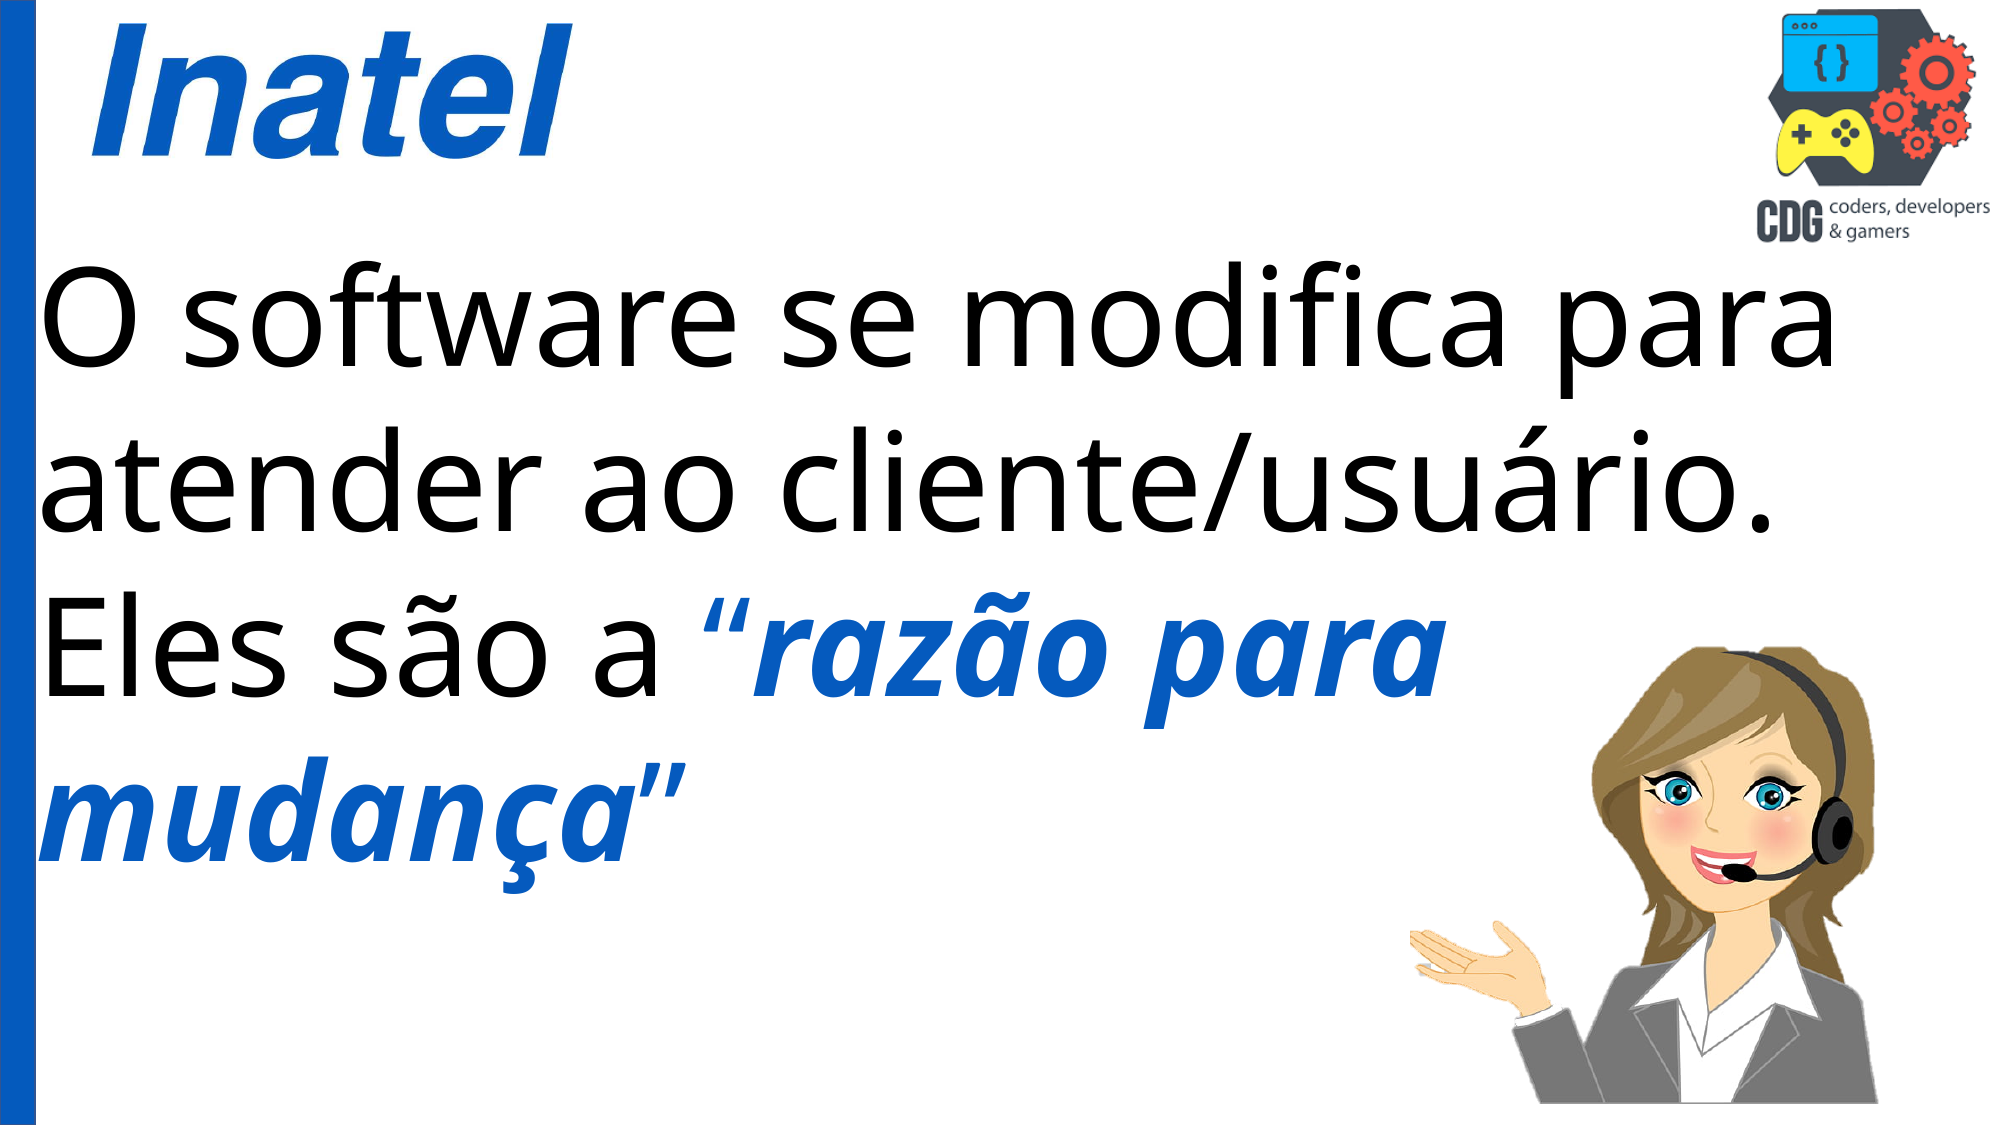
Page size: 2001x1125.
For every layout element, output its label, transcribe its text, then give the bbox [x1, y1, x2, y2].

text_box O software se modifica para atender ao cliente/usuário. Eles são a “razão para mudança” [21, 221, 2000, 897]
picture [1745, 0, 2000, 221]
picture [1368, 598, 1979, 1105]
picture [91, 23, 573, 159]
